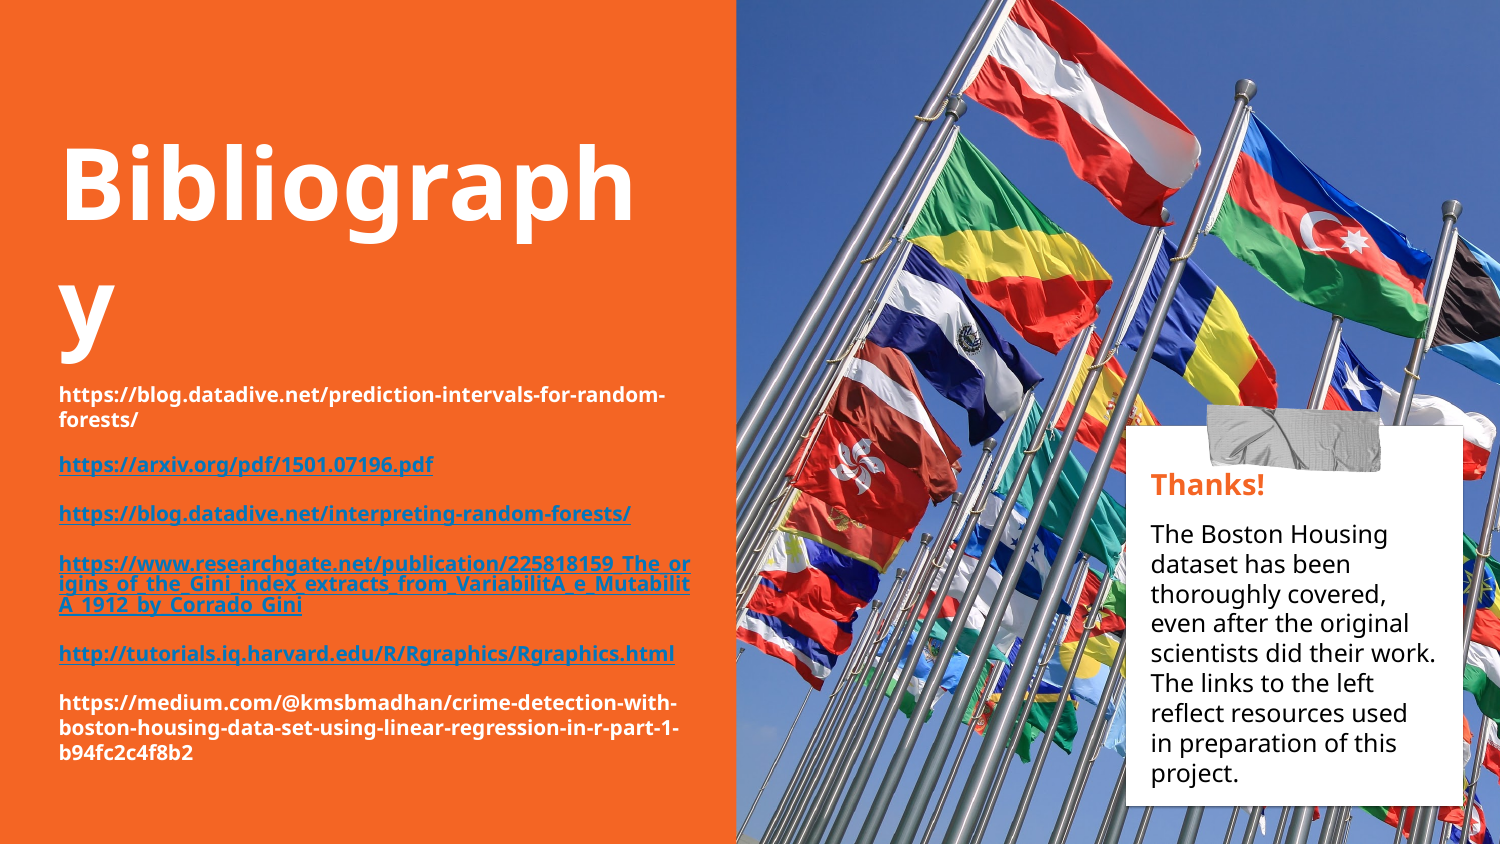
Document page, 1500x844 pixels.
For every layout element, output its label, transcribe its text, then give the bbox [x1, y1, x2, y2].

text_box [1112, 403, 1476, 821]
picture [736, 0, 1500, 844]
title Bibliography https://blog.datadive.net/prediction-intervals-for-random-forests/ https://arxiv.org/pdf/1501.07196.pdf https://blog.datadive.net/interpreting-random-forests/ https://www.researchgate.net/publication/225818159_The_origins_of_the_Gini_index_extracts_from_VariabilitA_e_MutabilitA_1912_by_Corrado_Gini http://tutorials.iq.harvard.edu/R/Rgraphics/Rgraphics.html https://medium.com/@kmsbmadhan/crime-detection-with-boston-housing-data-set-using-linear-regression-in-r-part-1-b94fc2c4f8b2 [43, 313, 708, 530]
